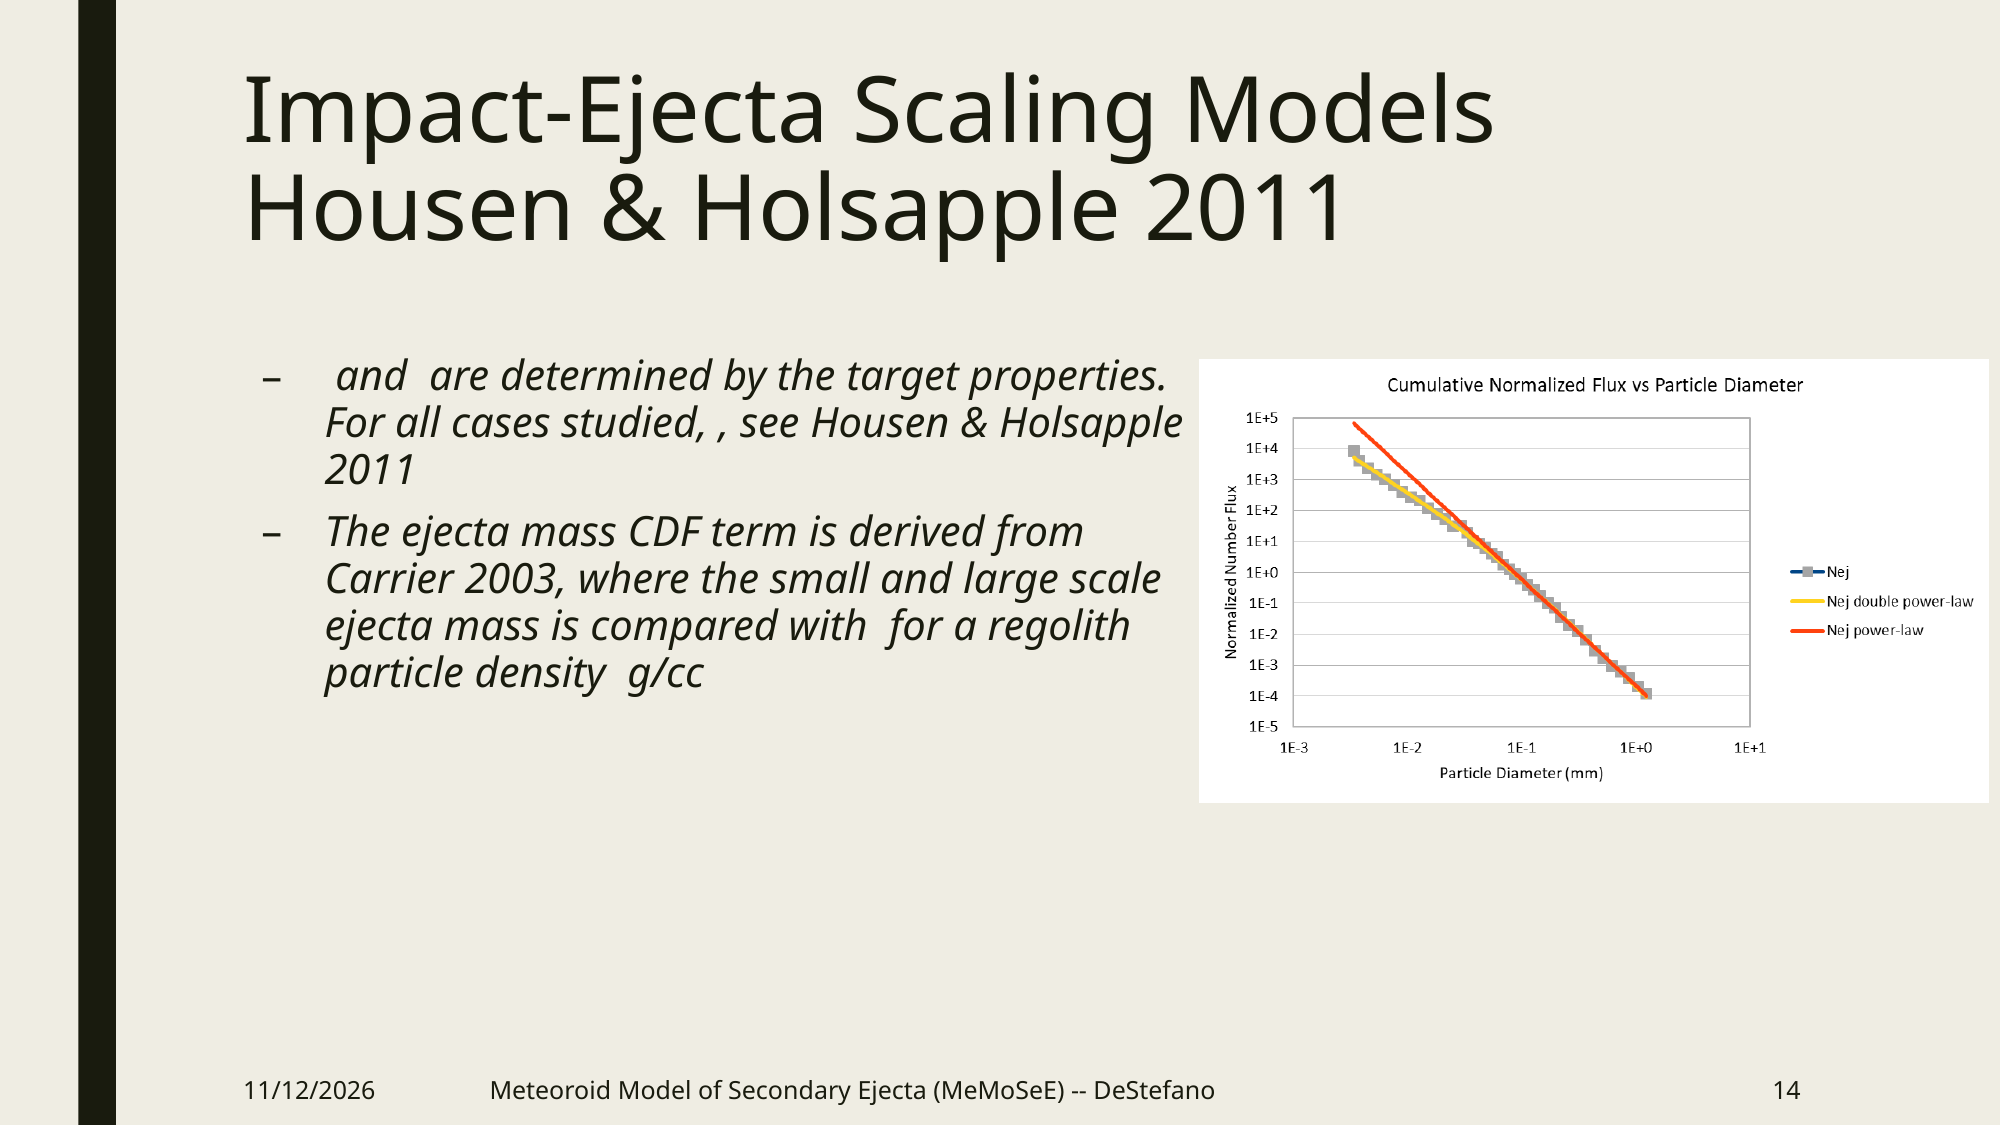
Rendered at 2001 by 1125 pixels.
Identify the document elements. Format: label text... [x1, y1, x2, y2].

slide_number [228, 1058, 426, 1125]
footer Meteoroid Model of Secondary Ejecta (MeMoSeE) -- DeStefano [474, 1058, 1505, 1125]
picture [1199, 359, 1989, 803]
slide_number 14 [1553, 1058, 1816, 1125]
title Impact-Ejecta Scaling Models Housen & Holsapple 2011 [228, 56, 1804, 301]
